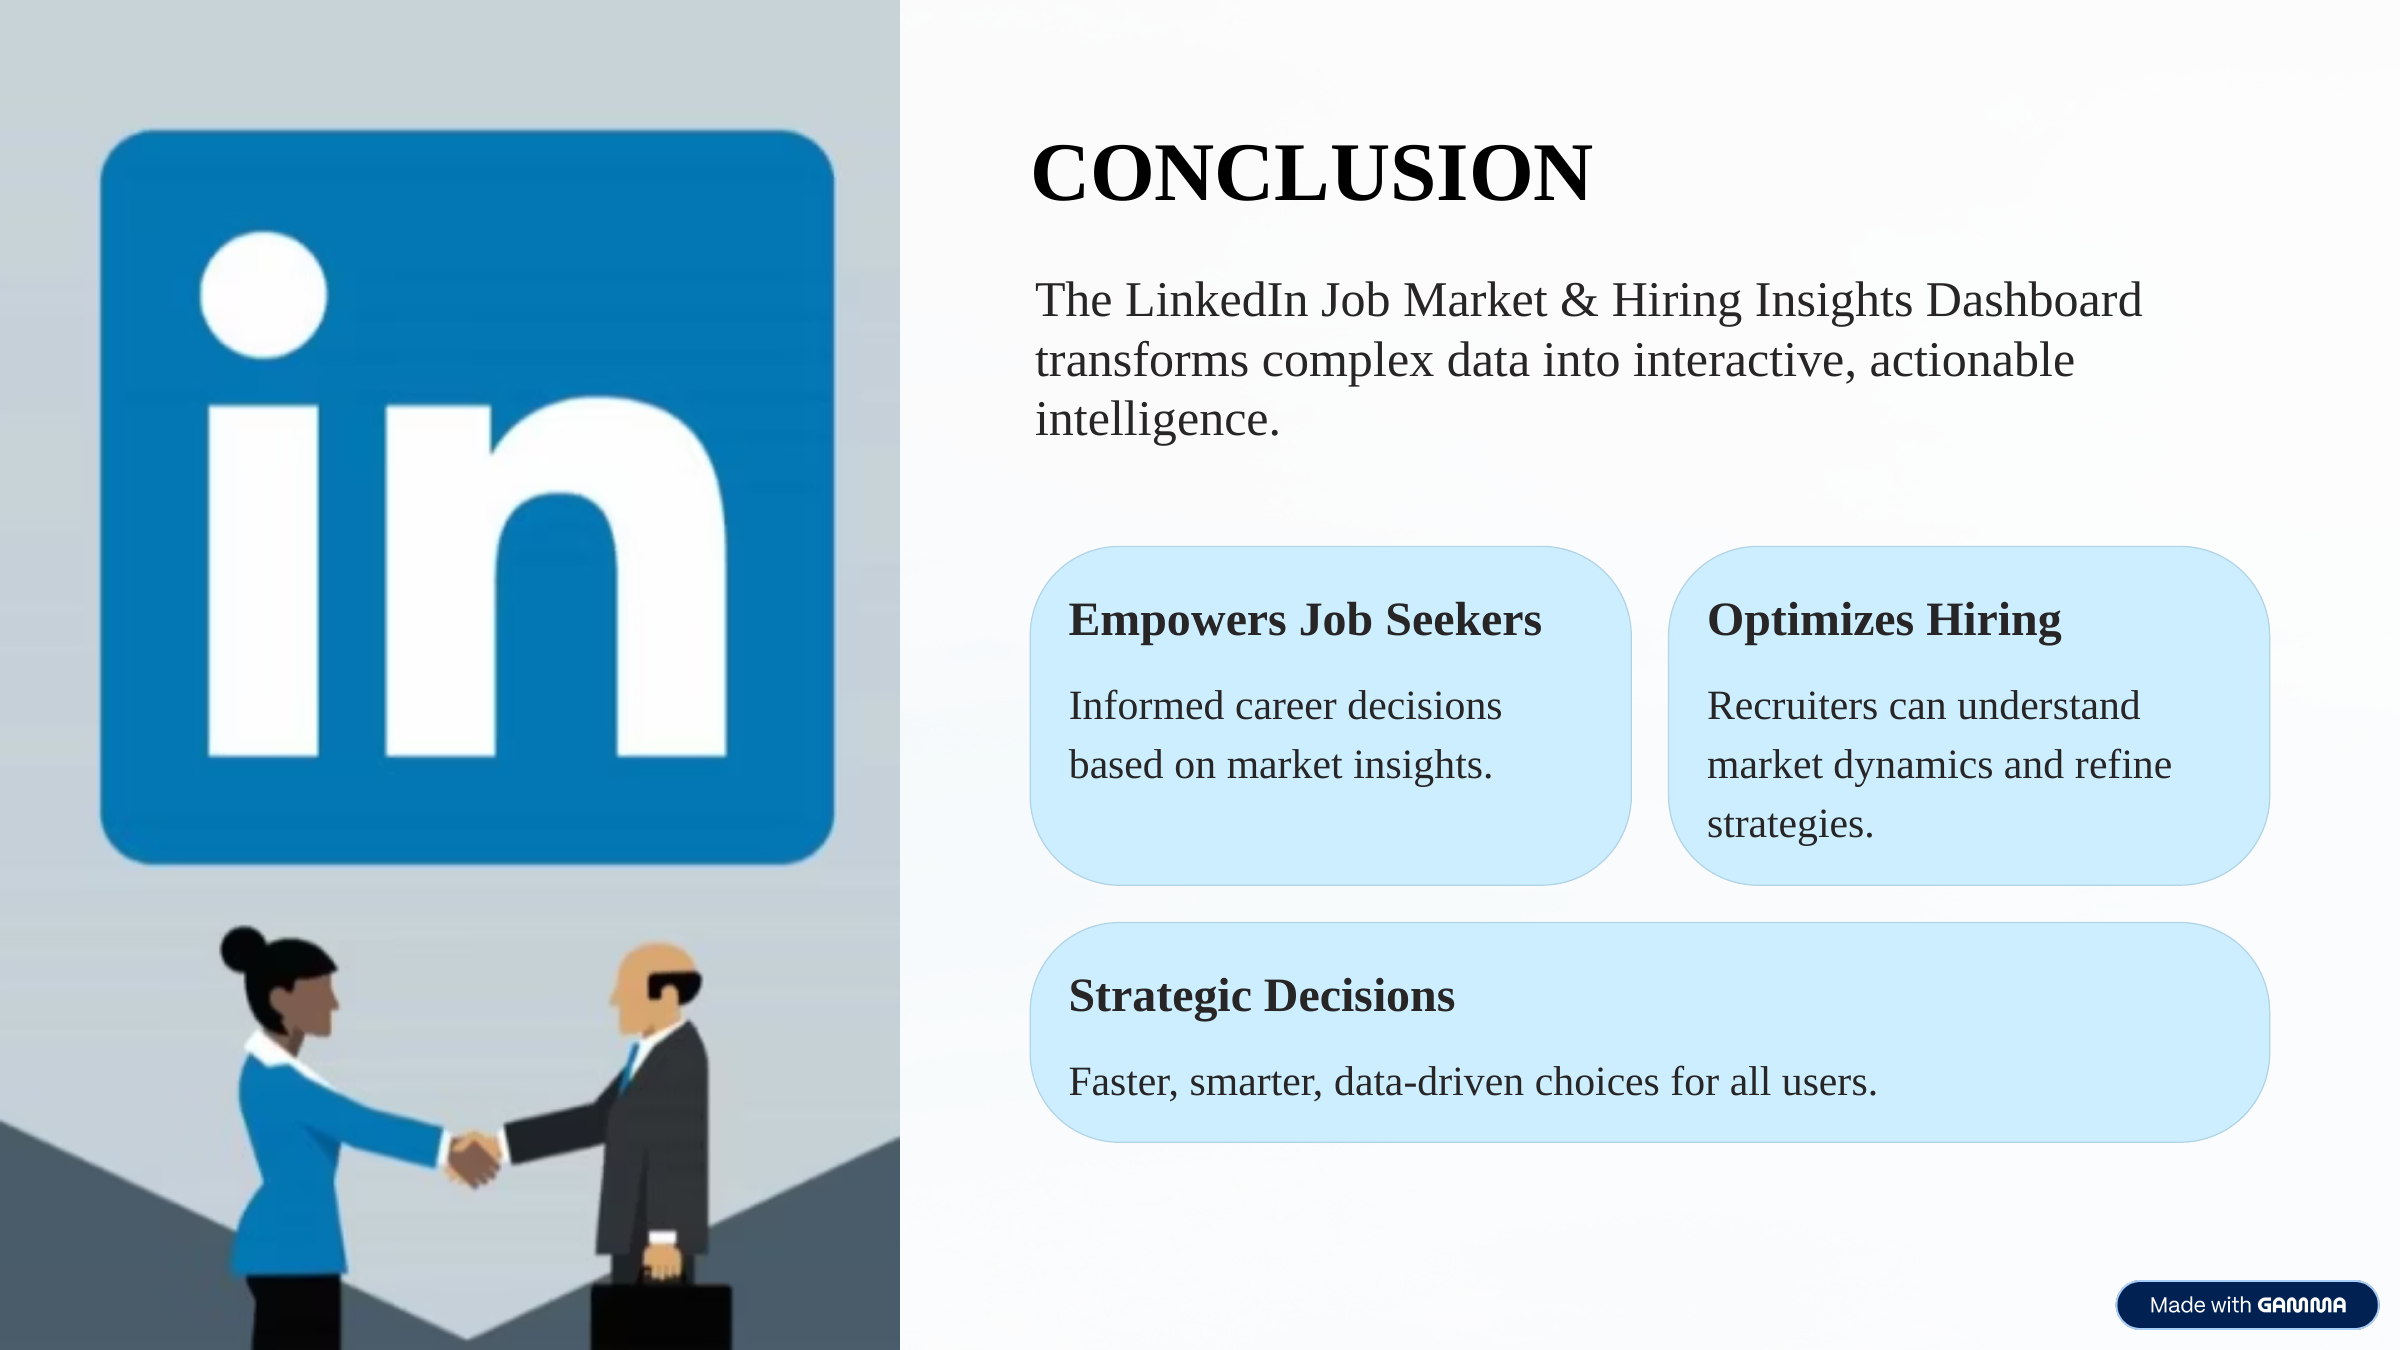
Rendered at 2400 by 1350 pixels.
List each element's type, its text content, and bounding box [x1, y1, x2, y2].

text_box Faster, smarter, data-driven choices for all users. [1068, 1044, 2232, 1104]
text_box Optimizes Hiring [1706, 584, 2196, 646]
text_box The LinkedIn Job Market & Hiring Insights Dashboard transforms complex data into interactive, actionable intelligence. [1034, 267, 2312, 505]
text_box Empowers Job Seekers [1068, 584, 1566, 646]
picture [2106, 1271, 2389, 1339]
text_box Informed career decisions based on market insights. [1068, 668, 1593, 788]
text_box [1030, 922, 2270, 1143]
text_box CONCLUSION [1030, 95, 2007, 246]
text_box Strategic Decisions [1068, 960, 1557, 1022]
picture [0, 0, 900, 1350]
text_box [1668, 546, 2270, 886]
text_box Recruiters can understand market dynamics and refine strategies. [1706, 668, 2232, 847]
text_box [1030, 546, 1632, 886]
